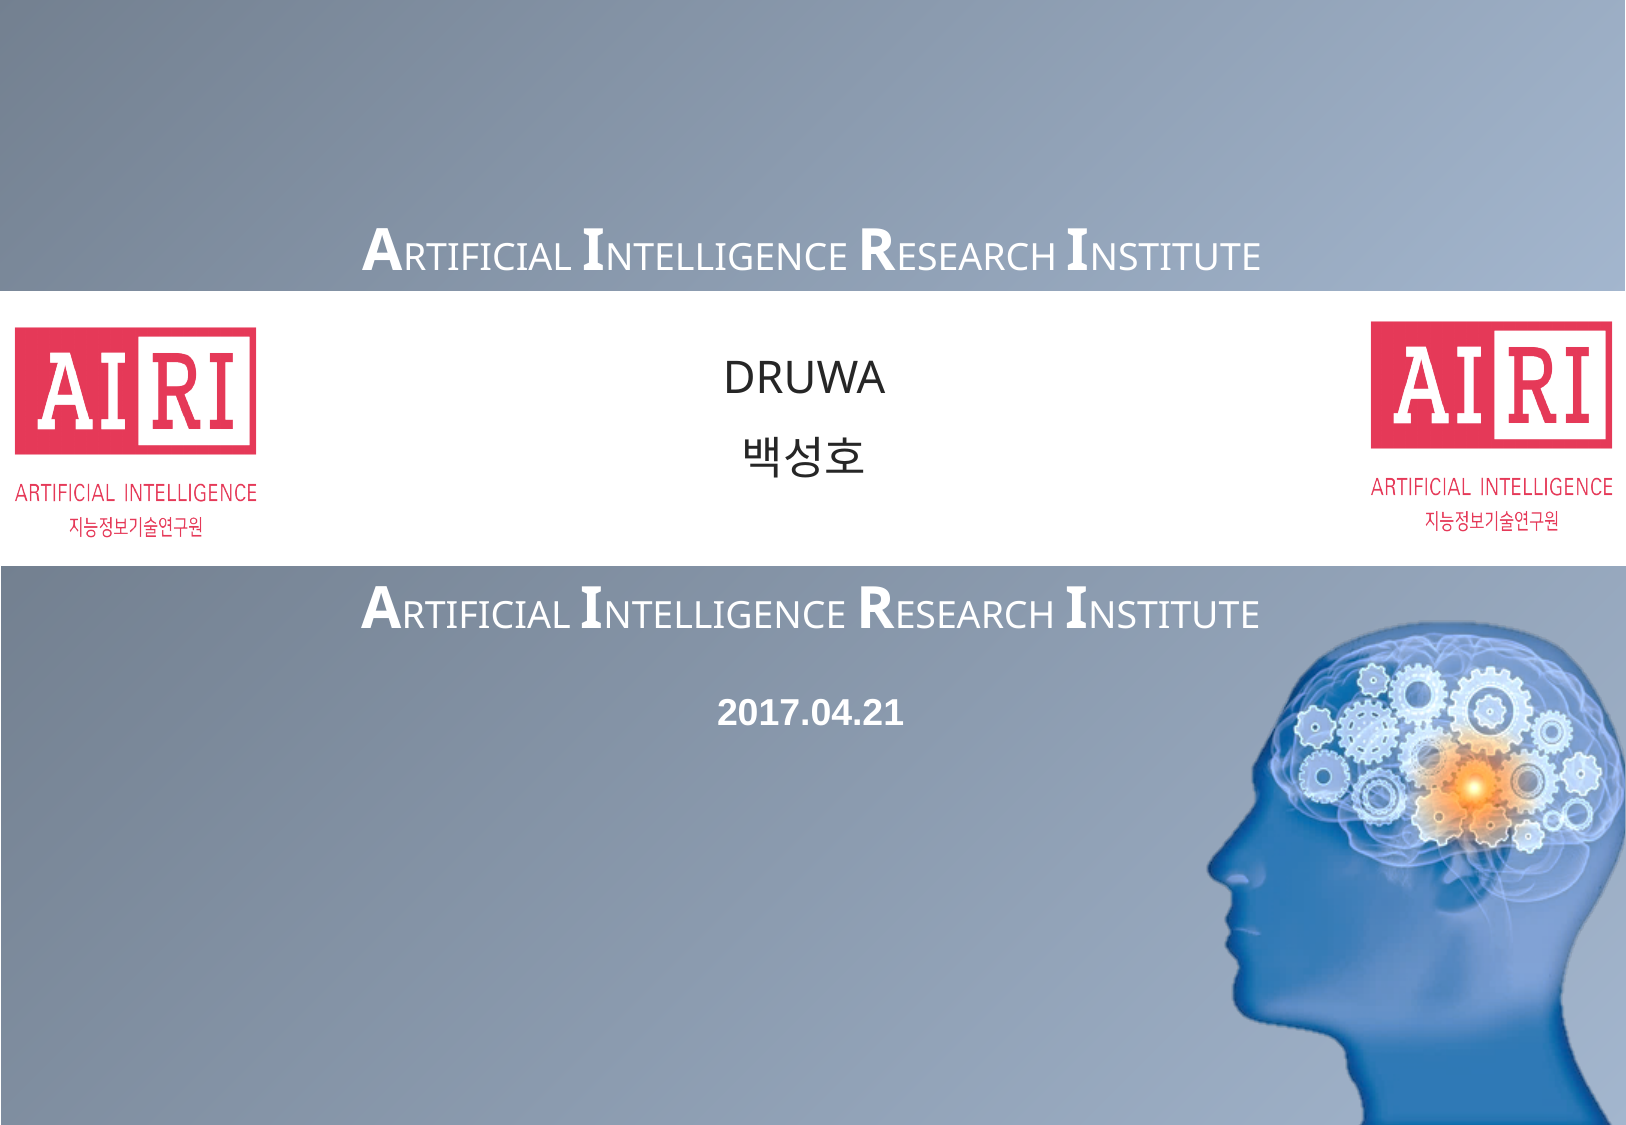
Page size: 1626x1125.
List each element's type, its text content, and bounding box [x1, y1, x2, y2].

text_box 2017.04.21 [54, 680, 1567, 965]
title DRUWA 백성호 [266, 313, 1342, 492]
picture [1178, 599, 1626, 1125]
picture [1369, 318, 1613, 533]
picture [13, 324, 257, 539]
